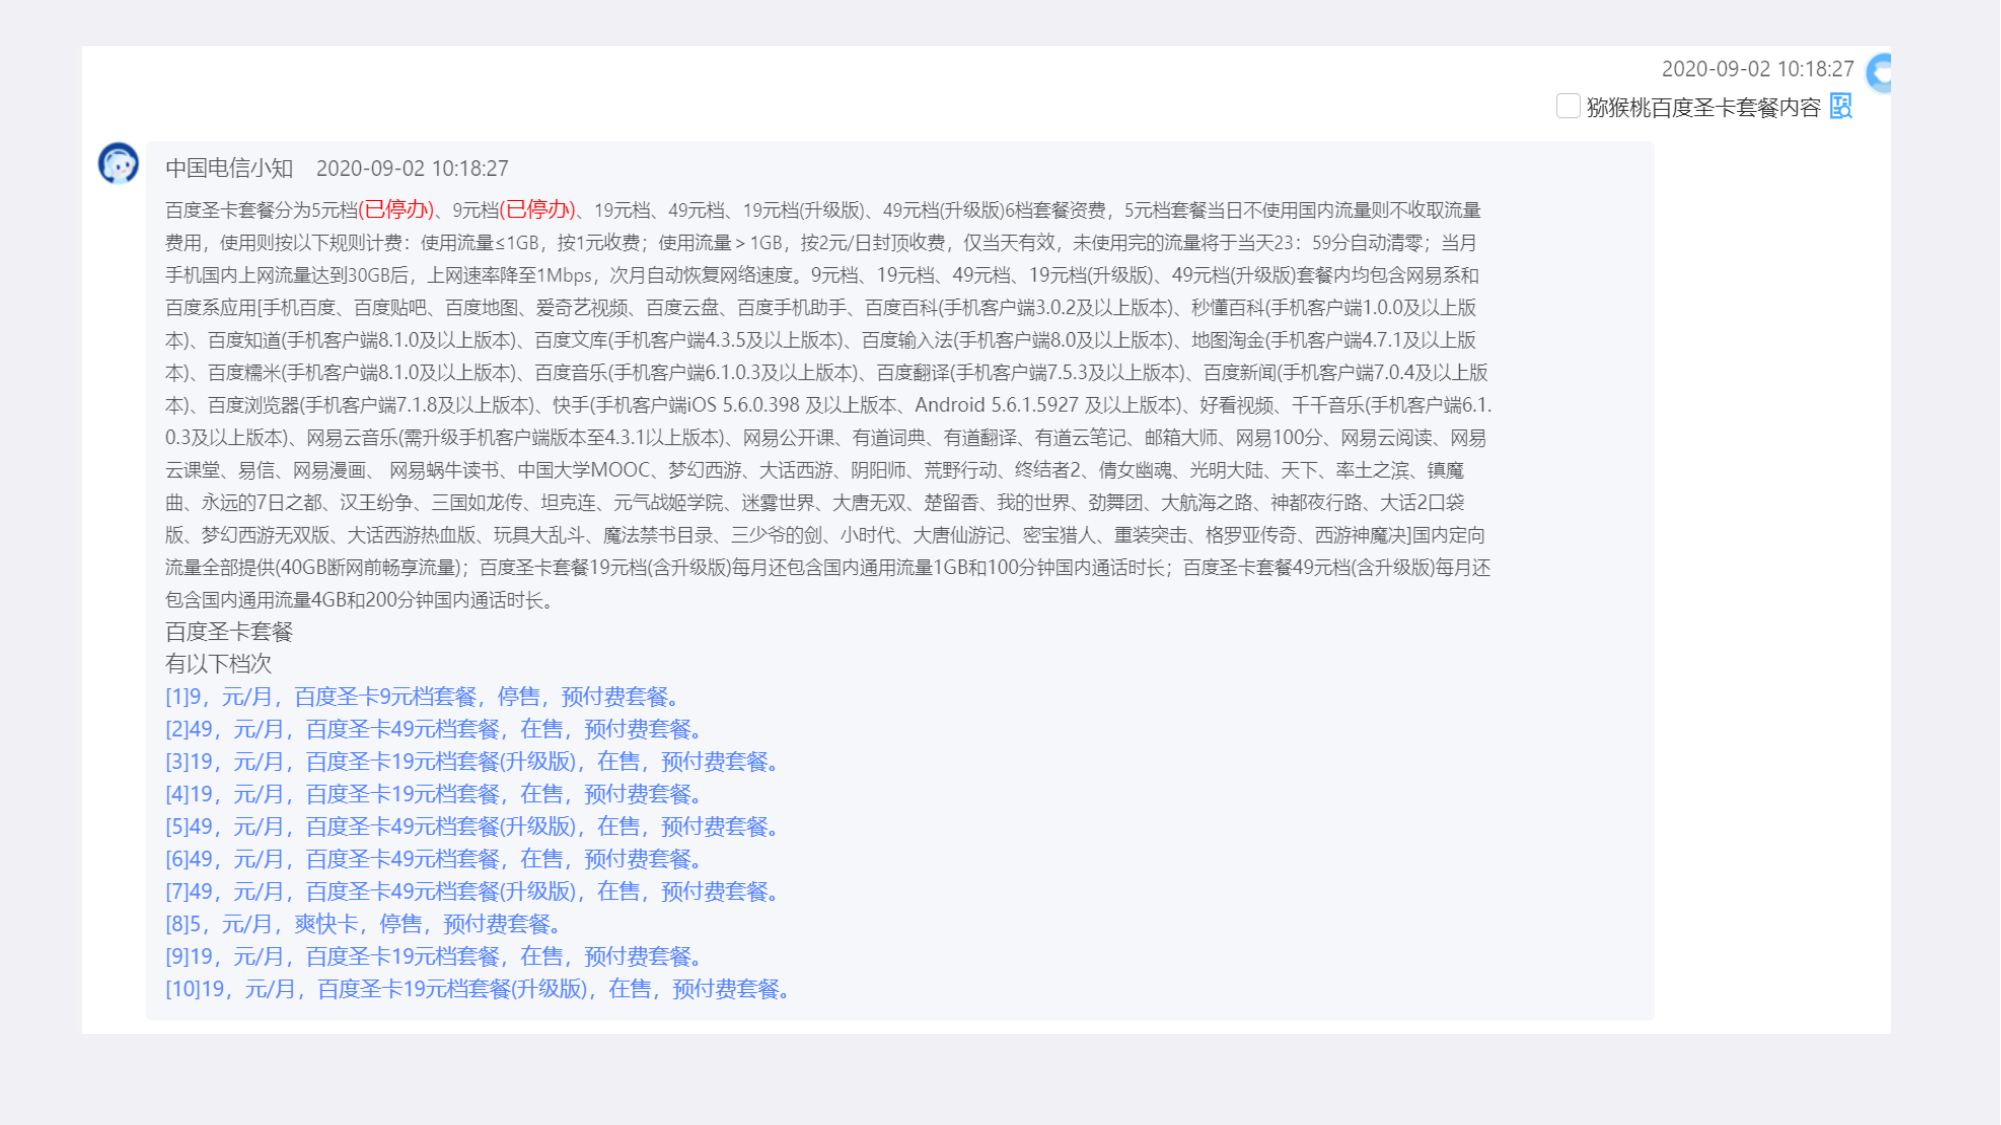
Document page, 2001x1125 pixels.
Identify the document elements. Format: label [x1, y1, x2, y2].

list [74, 46, 1891, 1035]
